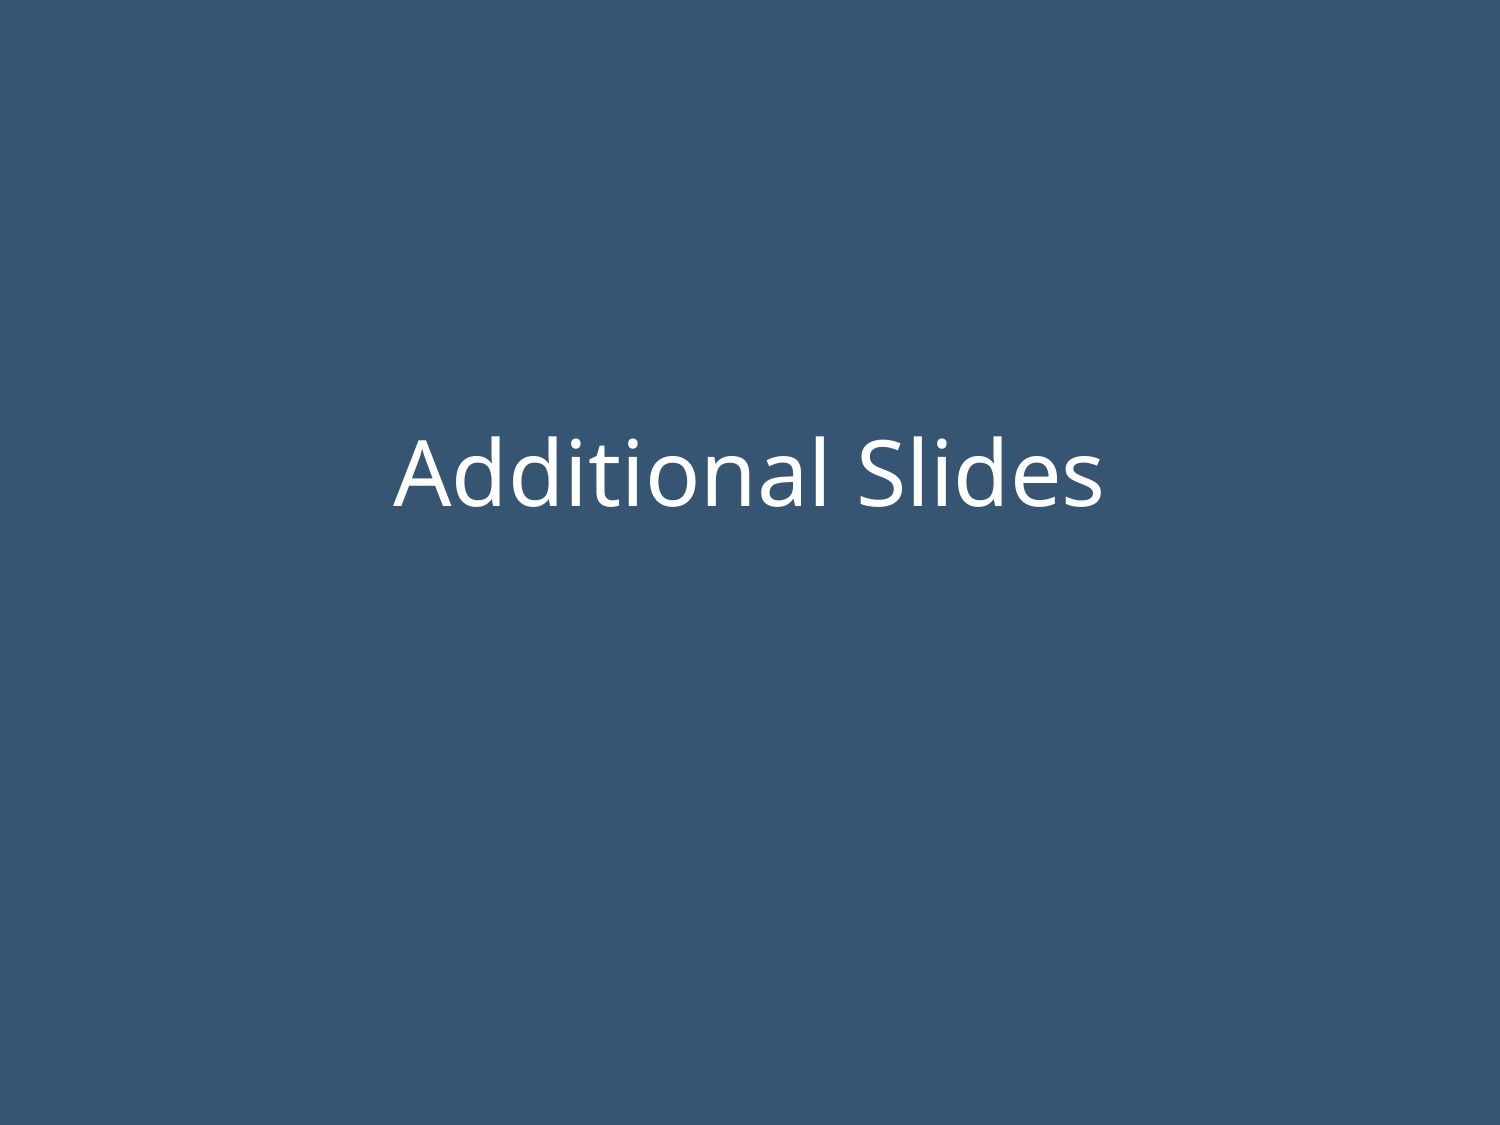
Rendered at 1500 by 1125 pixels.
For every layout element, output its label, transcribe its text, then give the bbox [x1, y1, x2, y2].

title Additional Slides [112, 349, 1388, 591]
